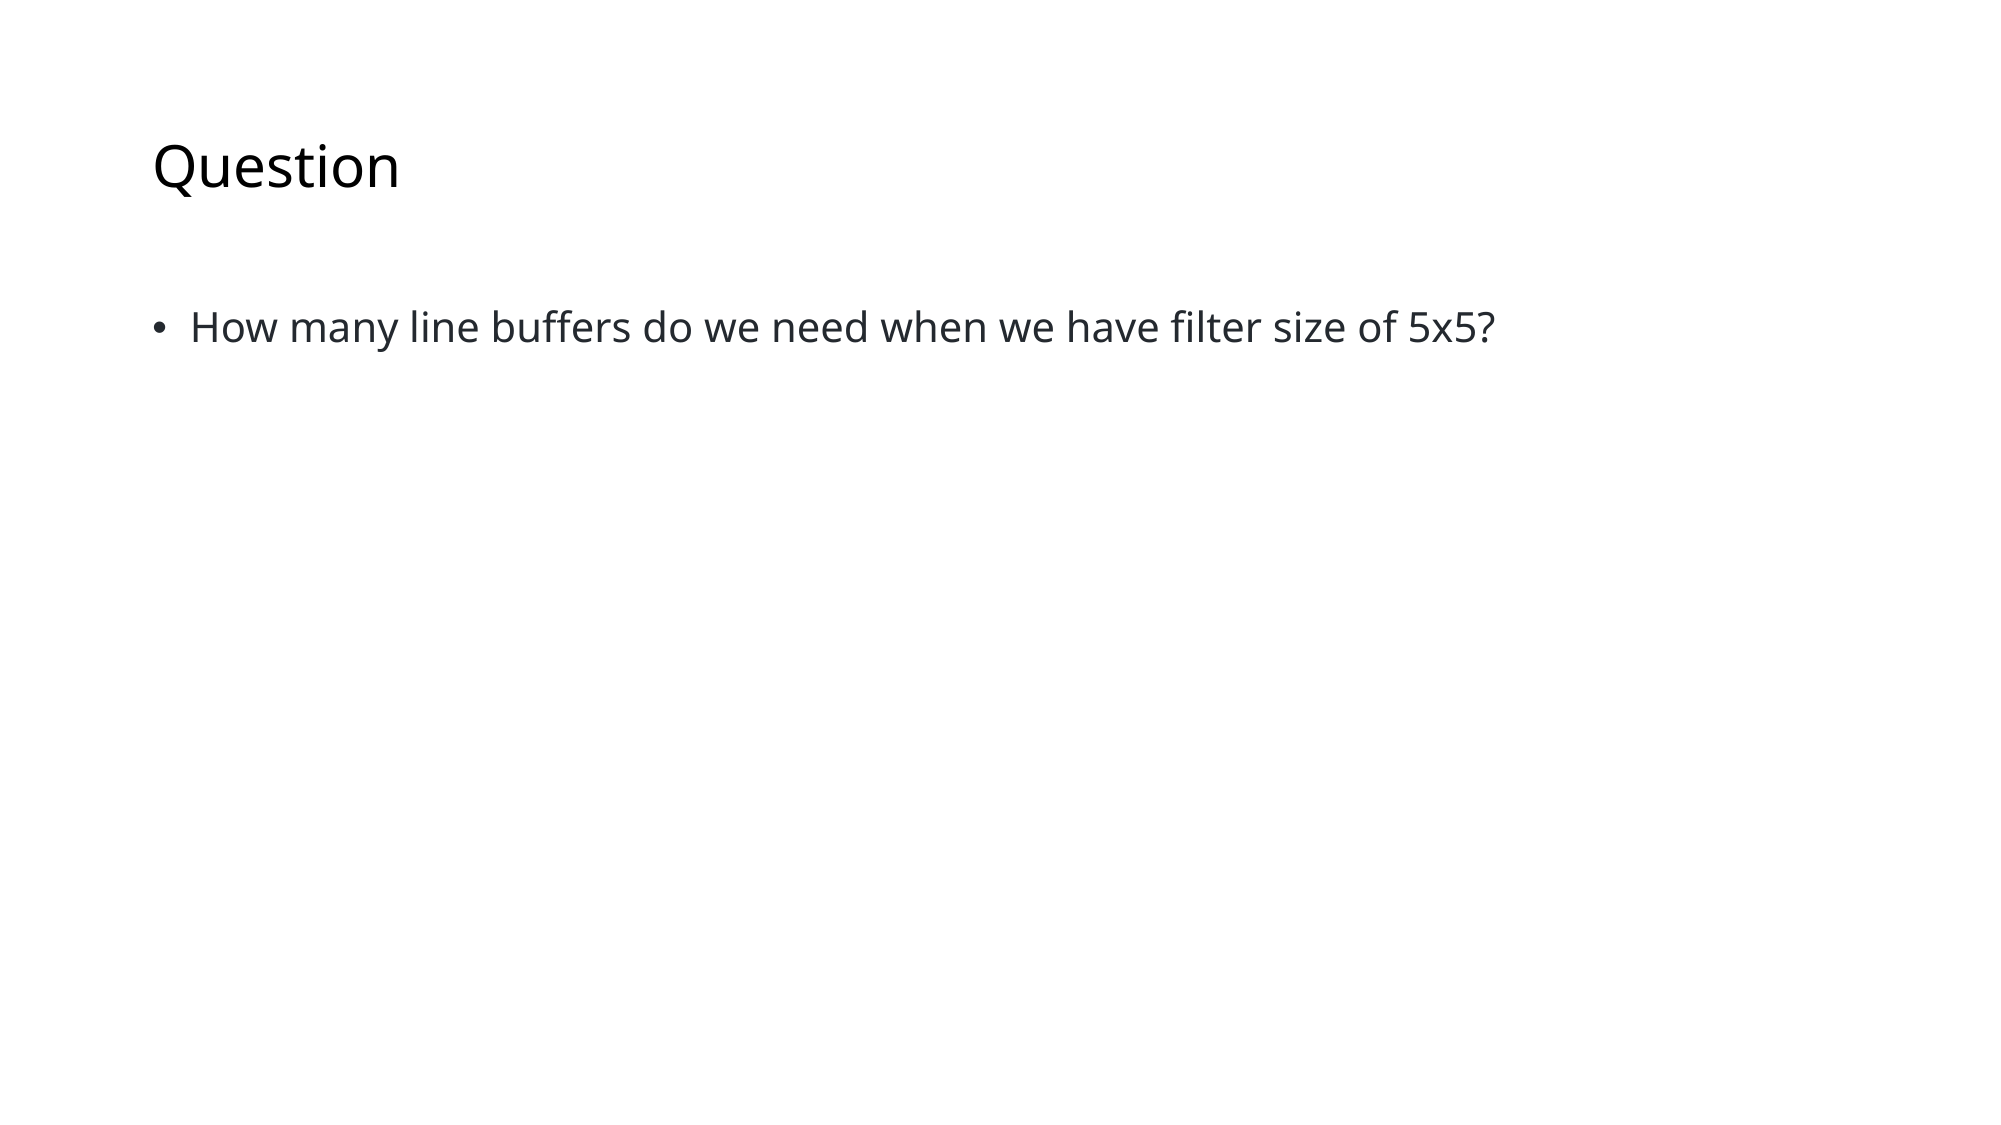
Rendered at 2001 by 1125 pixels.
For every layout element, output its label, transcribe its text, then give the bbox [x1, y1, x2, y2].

title Question [137, 59, 1863, 278]
list How many line buffers do we need when we have filter size of 5x5? [137, 299, 1863, 1014]
